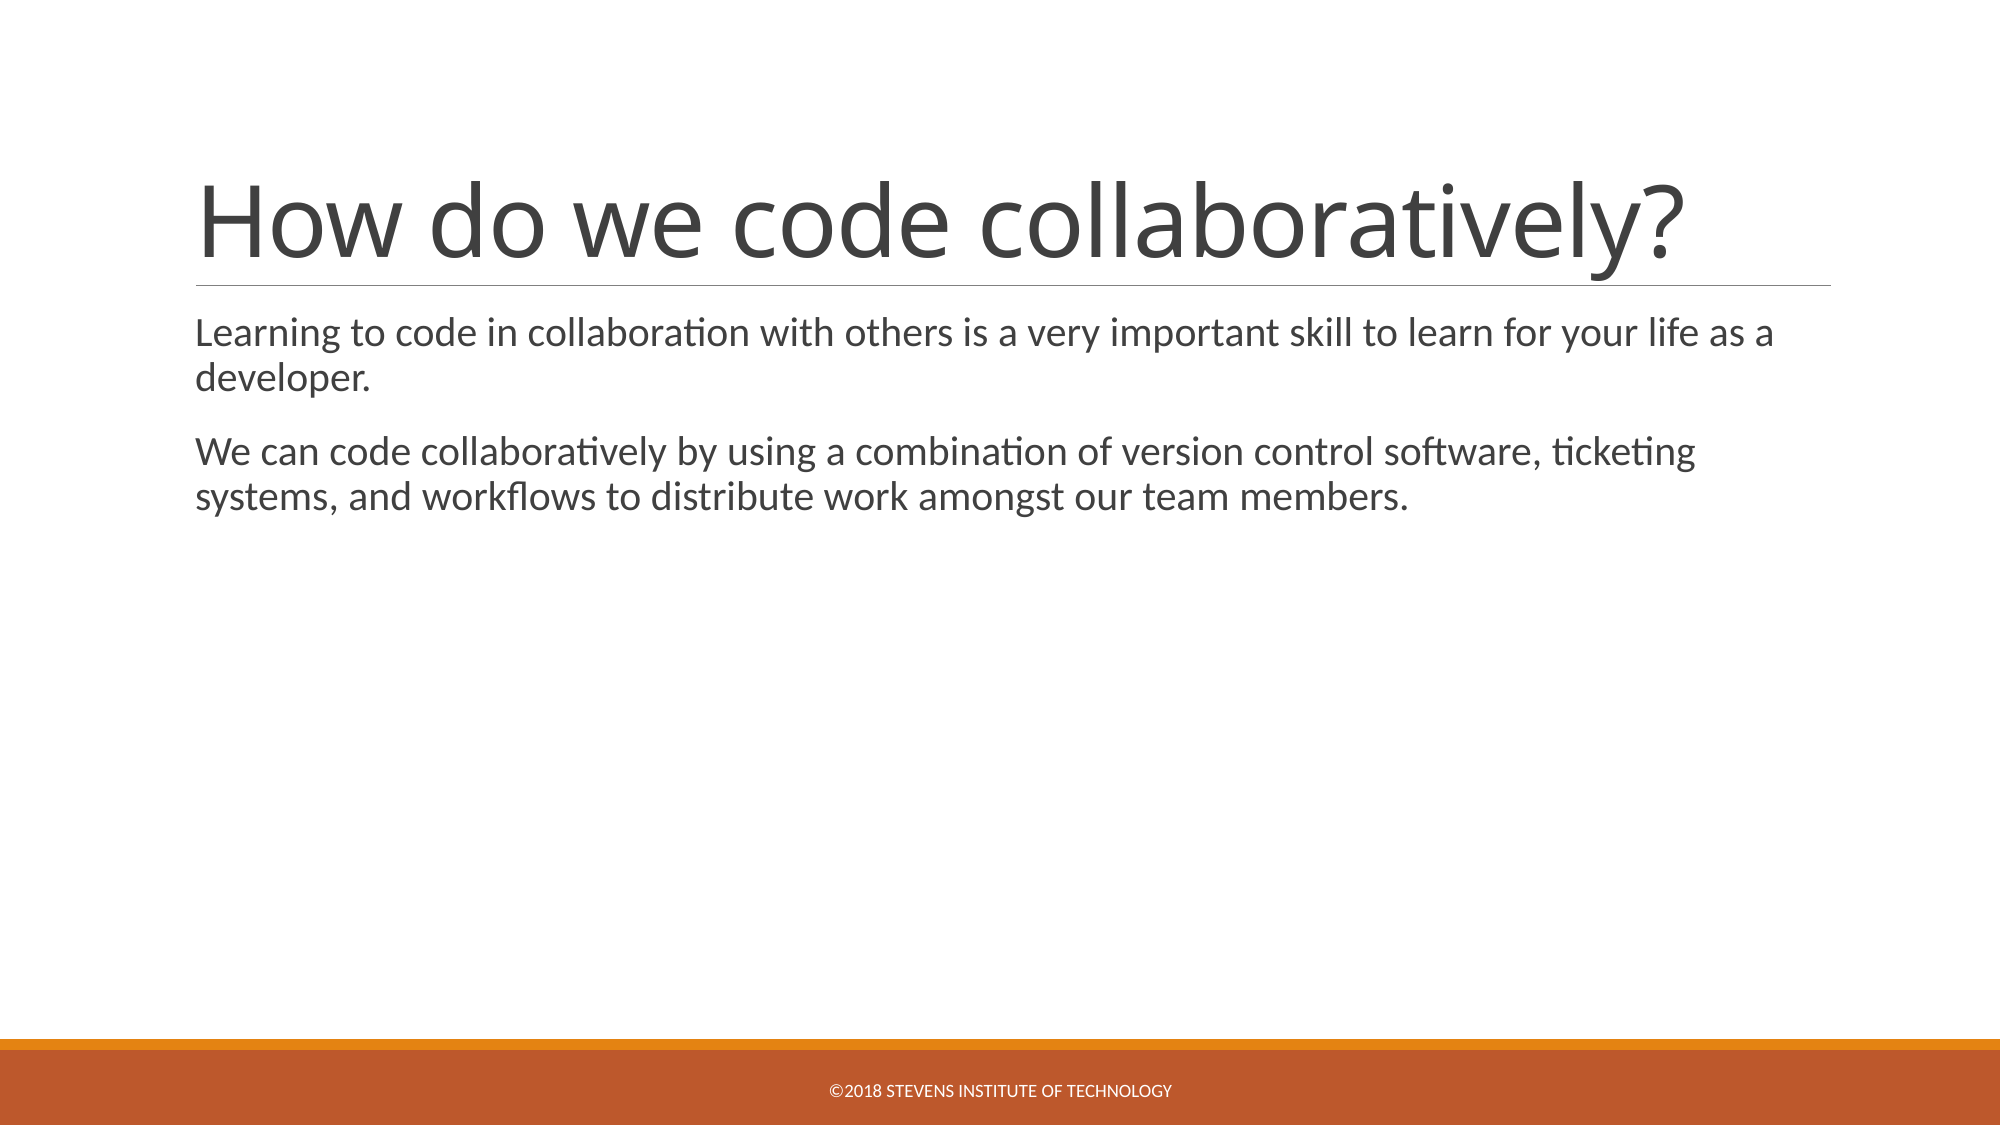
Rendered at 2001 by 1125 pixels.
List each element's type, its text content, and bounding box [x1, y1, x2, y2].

list Learning to code in collaboration with others is a very important skill to learn for your life as a developer. We can code collaboratively by using a combination of version control software, ticketing systems, and workflows to distribute work amongst our team members. [180, 302, 1830, 963]
title How do we code collaboratively? [180, 47, 1830, 285]
footer ©2018 Stevens Institute of Technology [604, 1059, 1396, 1120]
